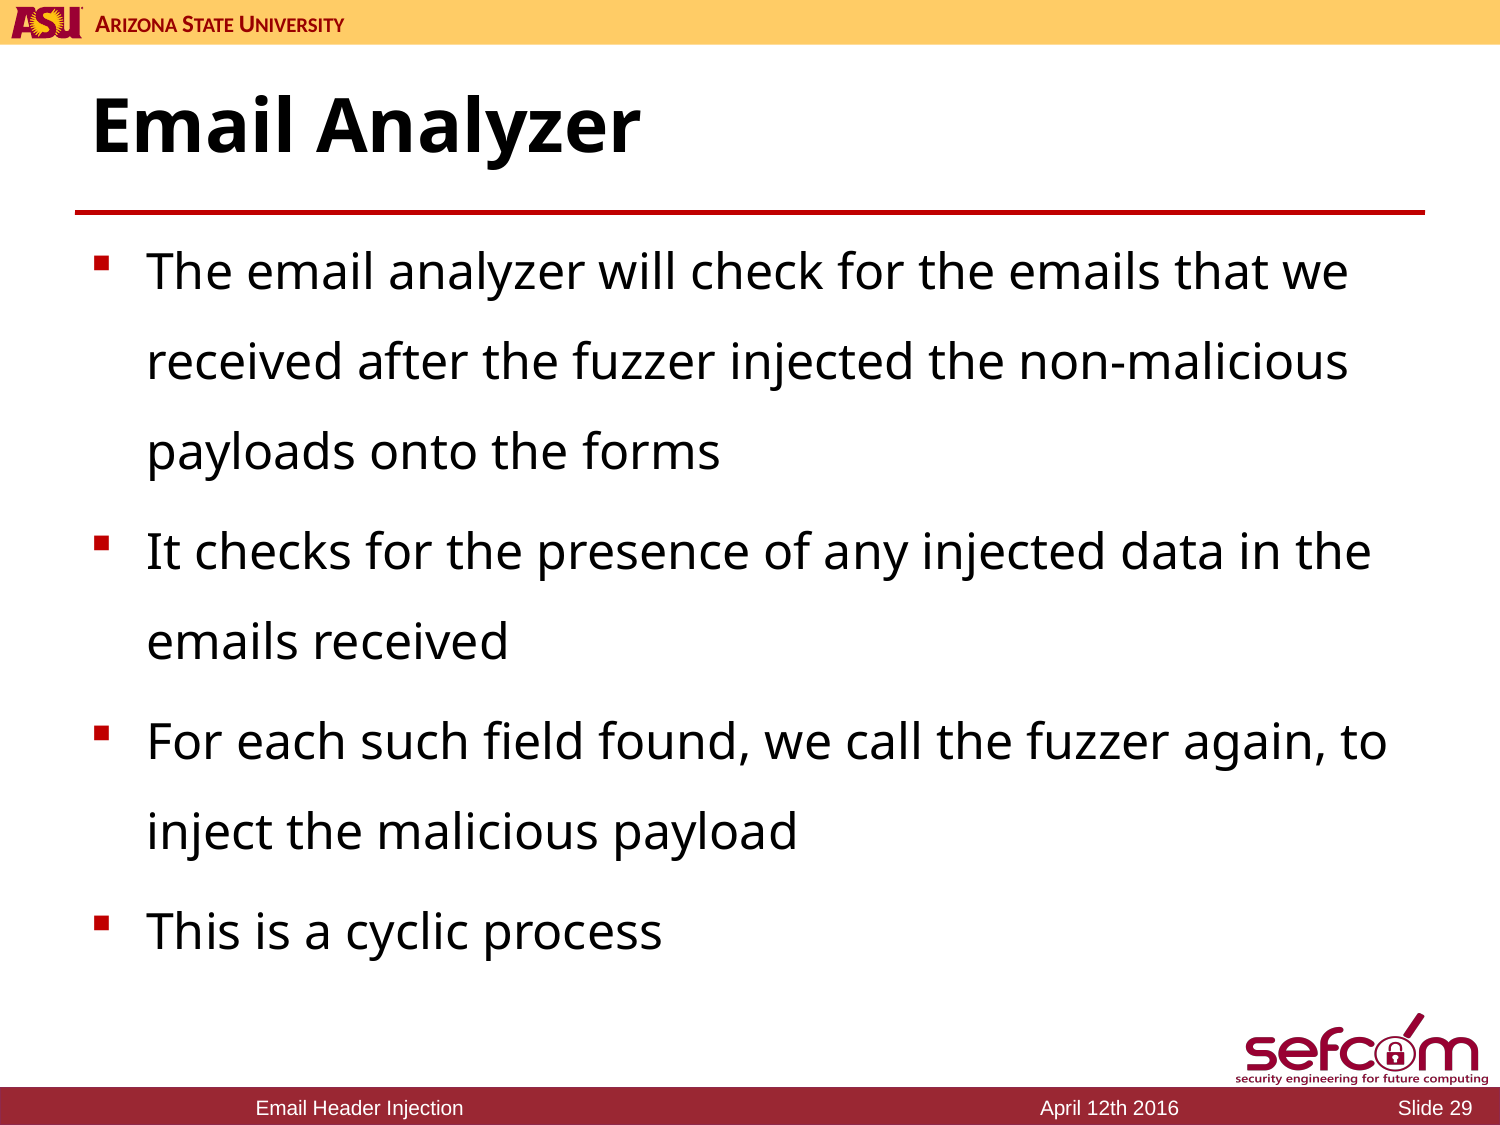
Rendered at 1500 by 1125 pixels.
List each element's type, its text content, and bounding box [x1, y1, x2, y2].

list The email analyzer will check for the emails that we received after the fuzzer injected the non-malicious payloads onto the forms It checks for the presence of any injected data in the emails received For each such field found, we call the fuzzer again, to inject the malicious payload This is a cyclic process [74, 202, 1426, 945]
footer Email Header Injection [0, 1087, 726, 1125]
title Email Analyzer [74, 44, 1426, 201]
picture [1236, 1013, 1488, 1085]
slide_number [1024, 1087, 1301, 1125]
slide_number Slide 29 [1349, 1087, 1488, 1125]
